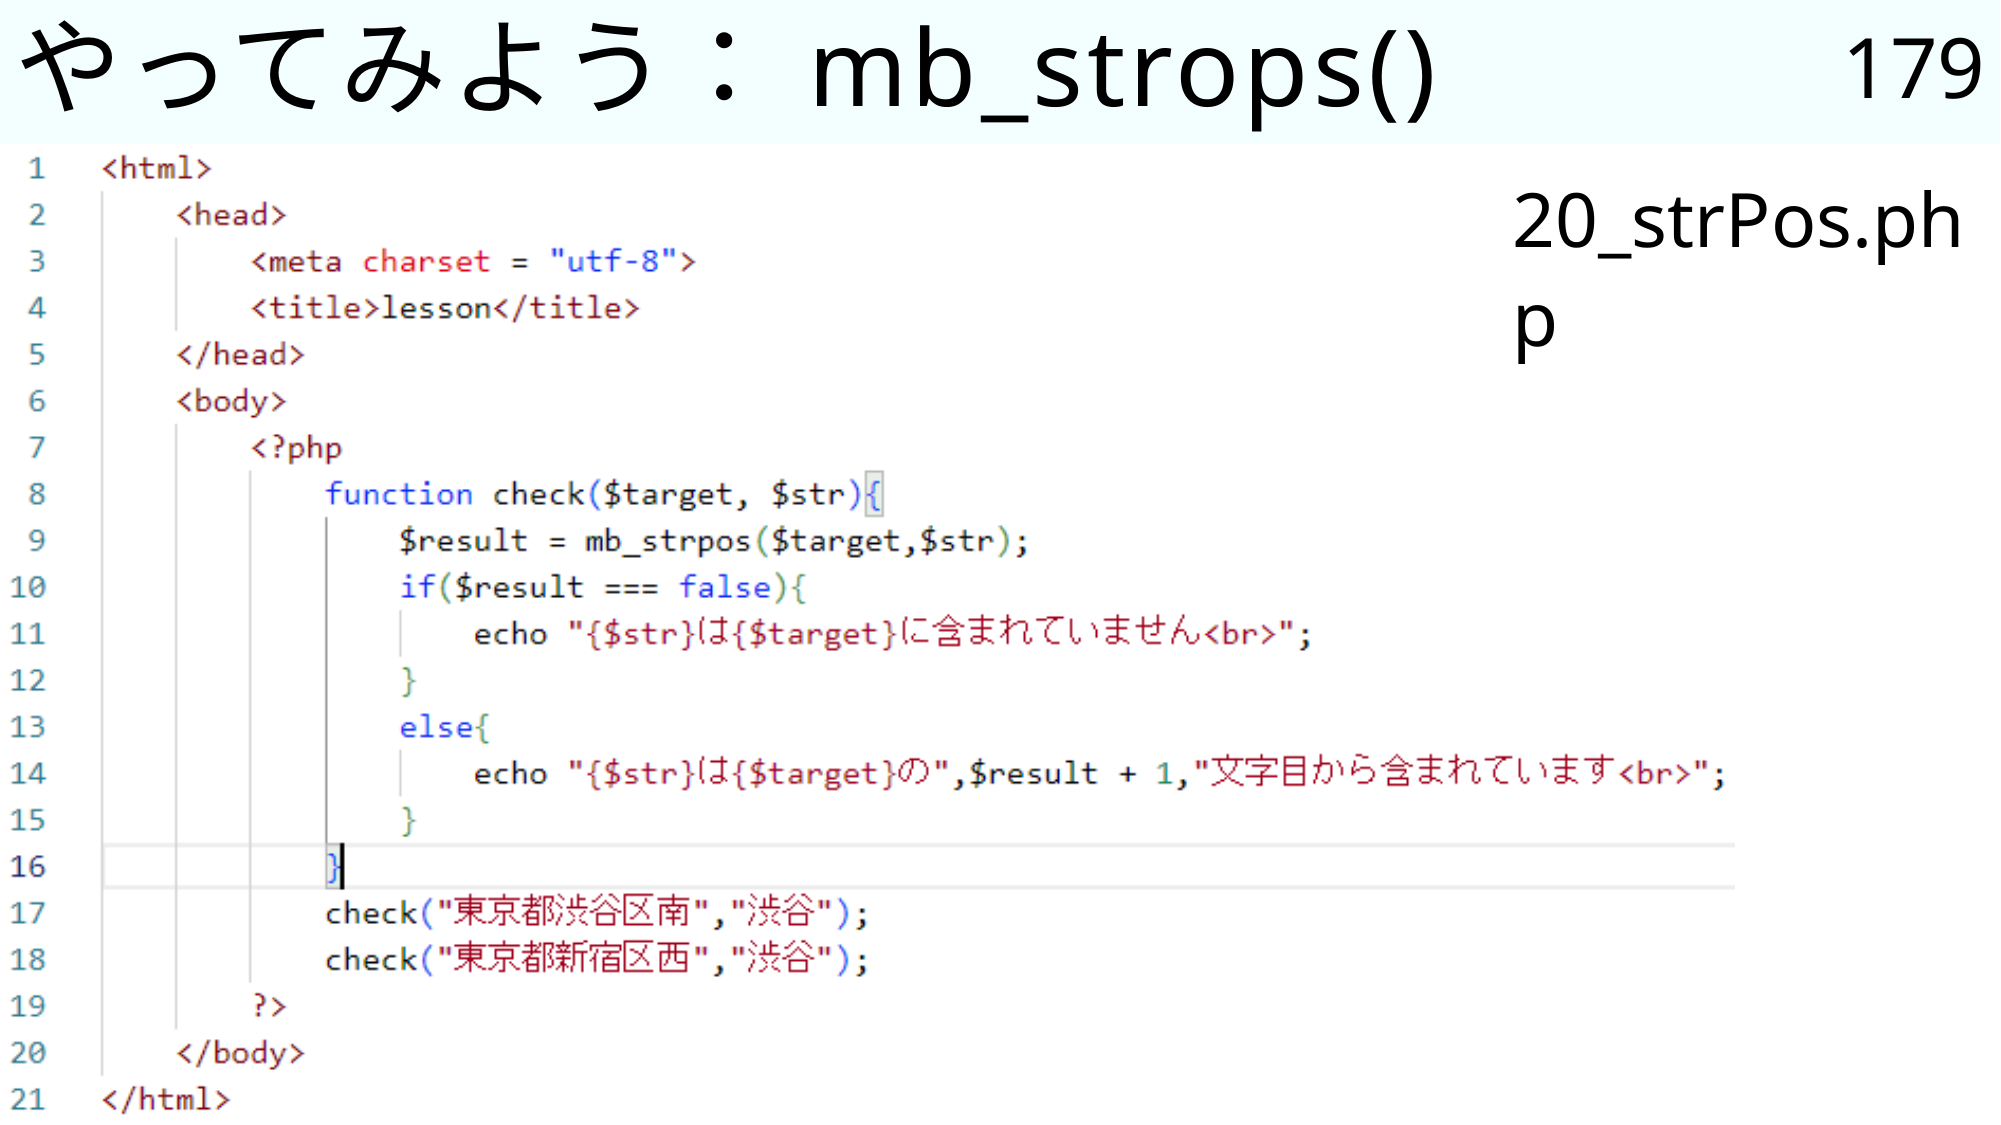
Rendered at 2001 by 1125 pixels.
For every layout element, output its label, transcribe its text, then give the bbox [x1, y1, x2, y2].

picture [0, 143, 1735, 1125]
title やってみよう：mb_strops() [0, 0, 1775, 144]
slide_number 179 [1775, 0, 2000, 144]
list 20_strPos.php [1735, 155, 2000, 289]
